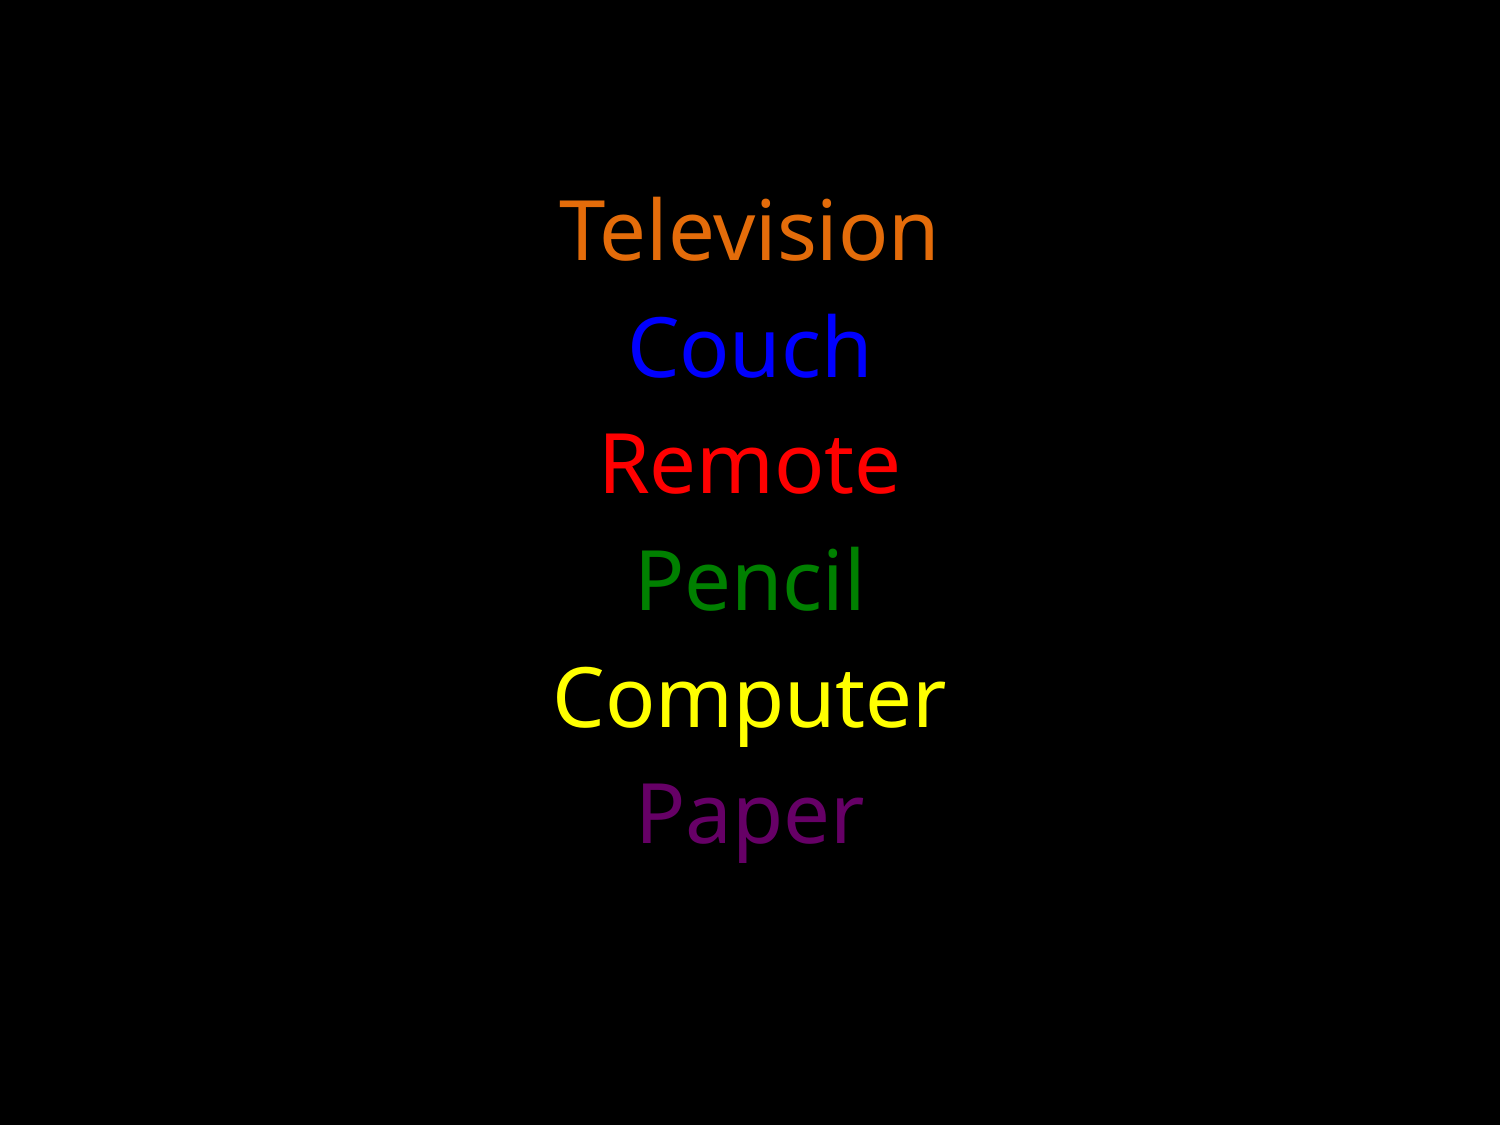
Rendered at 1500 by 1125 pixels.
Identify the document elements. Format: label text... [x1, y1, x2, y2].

list Television Couch Remote Pencil Computer Paper [75, 170, 1425, 1005]
